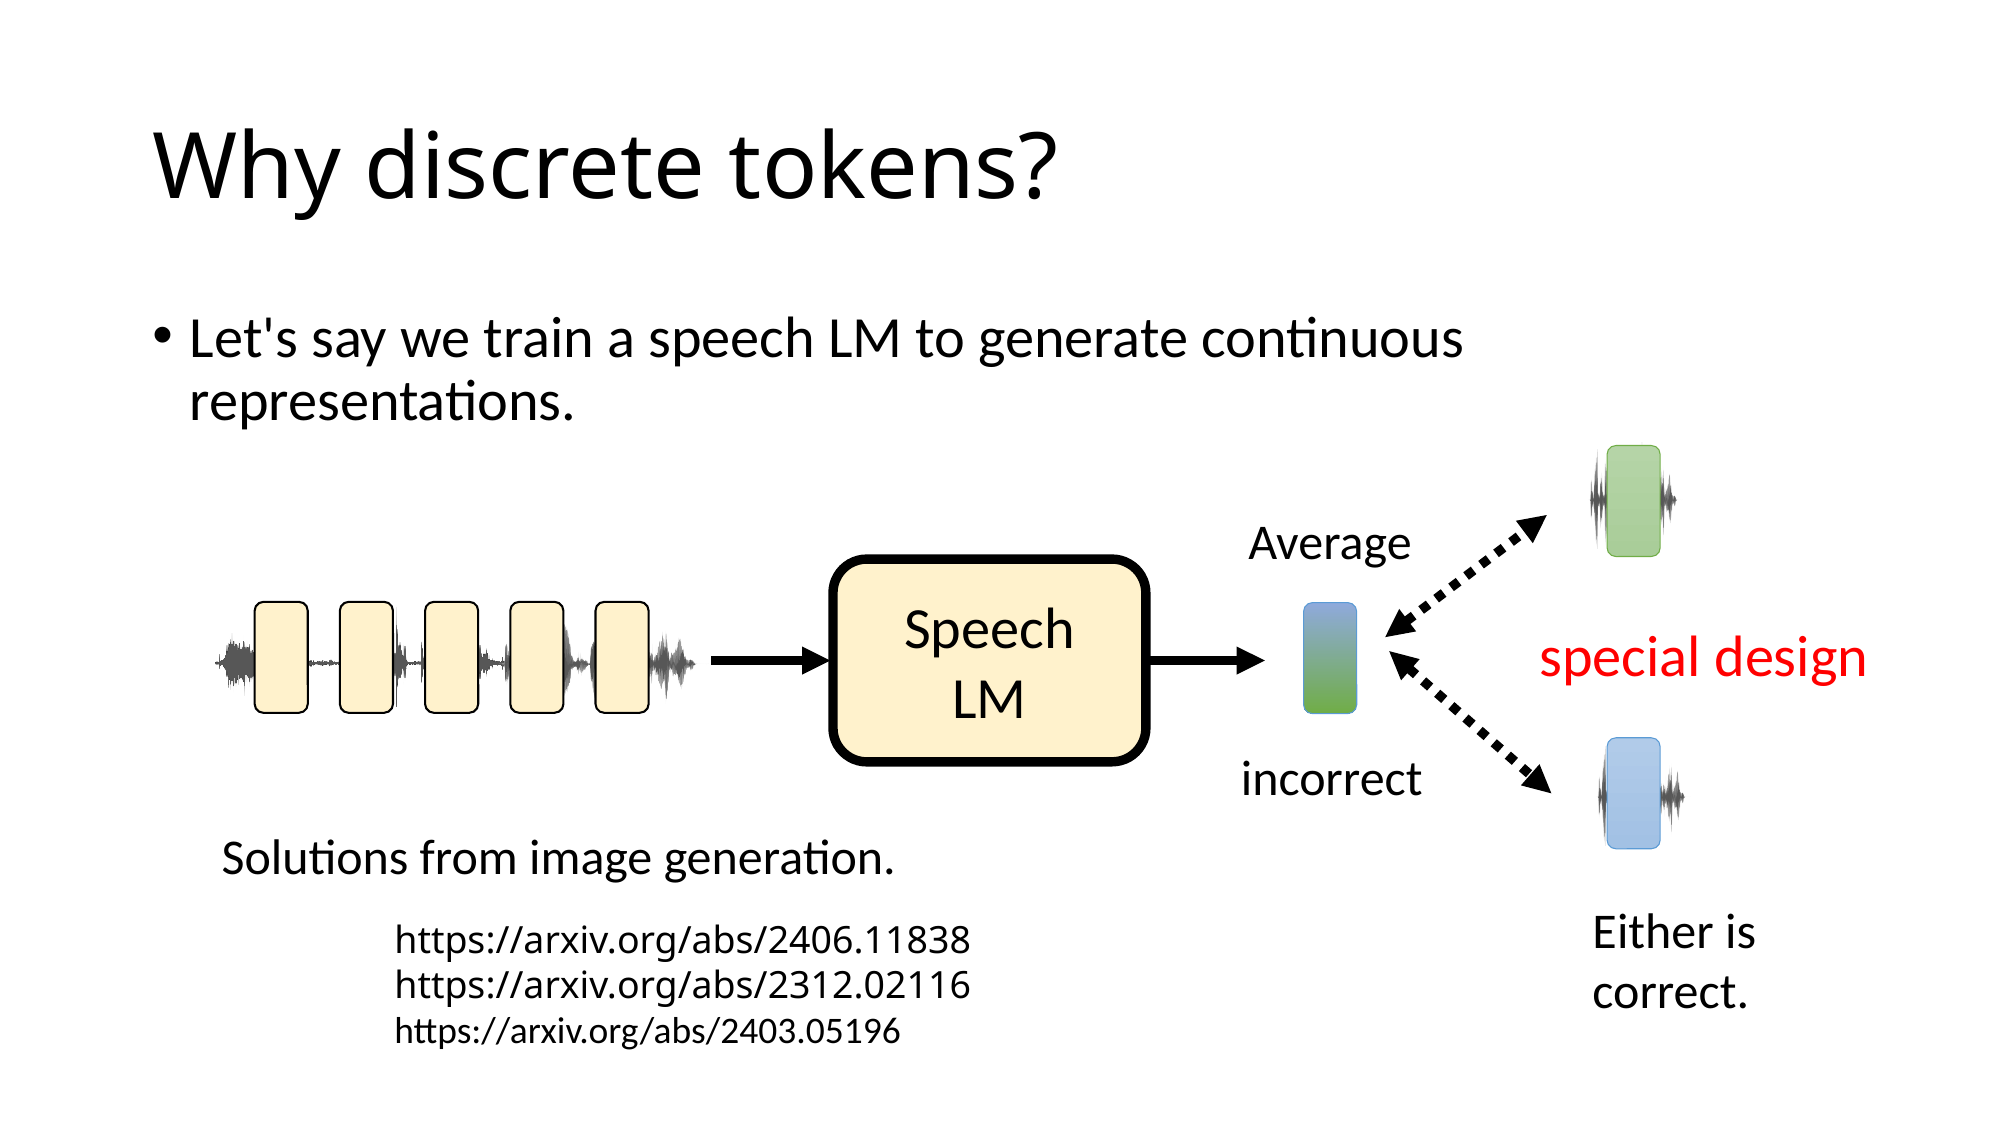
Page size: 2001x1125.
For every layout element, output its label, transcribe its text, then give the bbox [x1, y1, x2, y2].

text_box Average [1185, 501, 1475, 577]
picture [1591, 739, 1692, 850]
picture [1583, 442, 1684, 553]
text_box [1303, 602, 1358, 715]
text_box Solutions from image generation. [206, 816, 1437, 892]
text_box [1389, 651, 1552, 794]
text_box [1385, 514, 1547, 638]
title Why discrete tokens? [137, 59, 1863, 278]
text_box https://arxiv.org/abs/2406.11838 https://arxiv.org/abs/2312.02116 https://arxiv.org/abs/2403.05196 [379, 908, 1643, 1059]
list Let's say we train a speech LM to generate continuous representations. [137, 299, 1863, 1014]
text_box incorrect [1187, 737, 1477, 813]
text_box special design [1524, 610, 2000, 696]
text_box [207, 595, 712, 717]
text_box Either is correct. [1577, 891, 1828, 1026]
text_box [1608, 553, 1659, 558]
text_box Speech LM [832, 559, 1146, 762]
